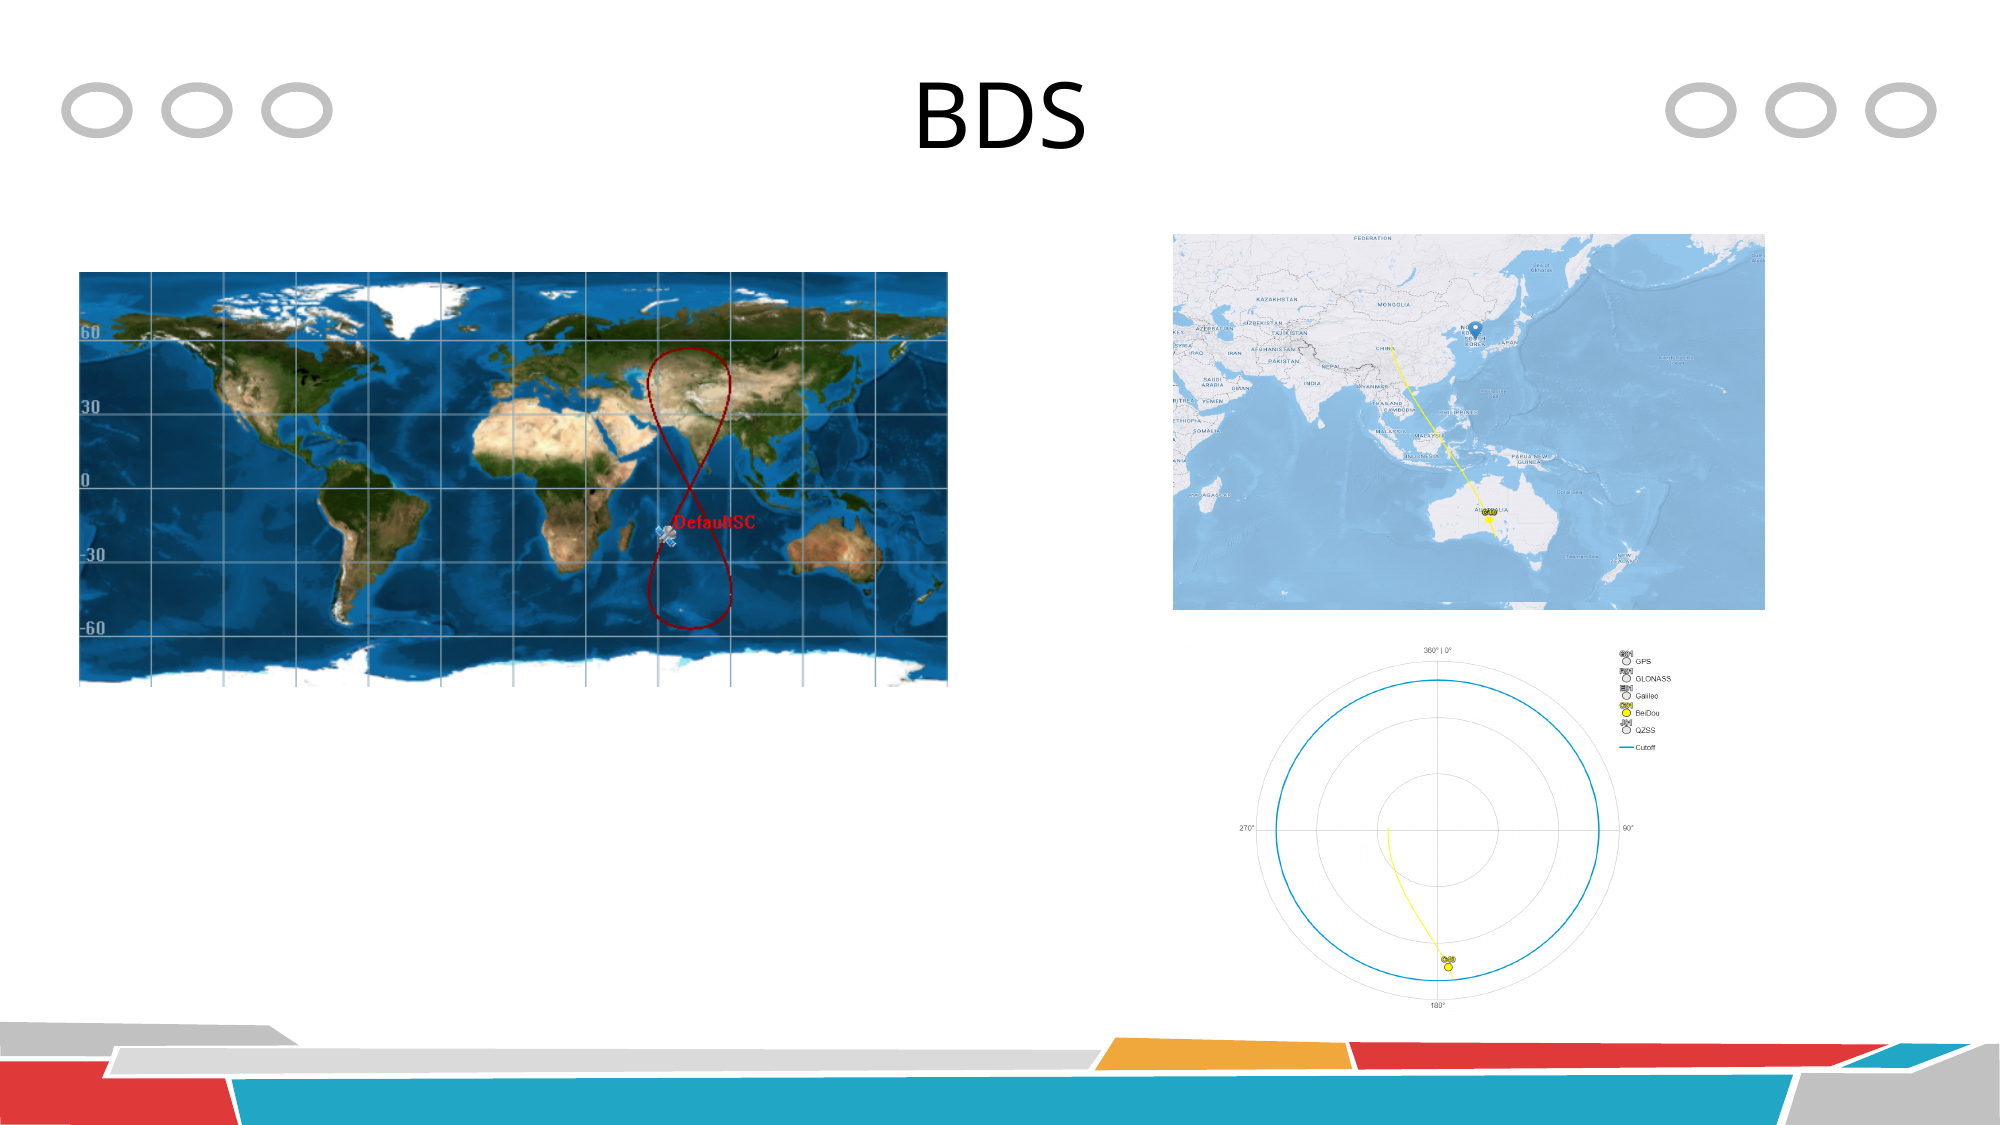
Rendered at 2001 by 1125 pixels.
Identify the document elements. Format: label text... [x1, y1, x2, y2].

title BDS [350, 18, 1650, 206]
picture [79, 271, 948, 687]
picture [1173, 639, 1737, 1024]
picture [1173, 234, 1766, 610]
